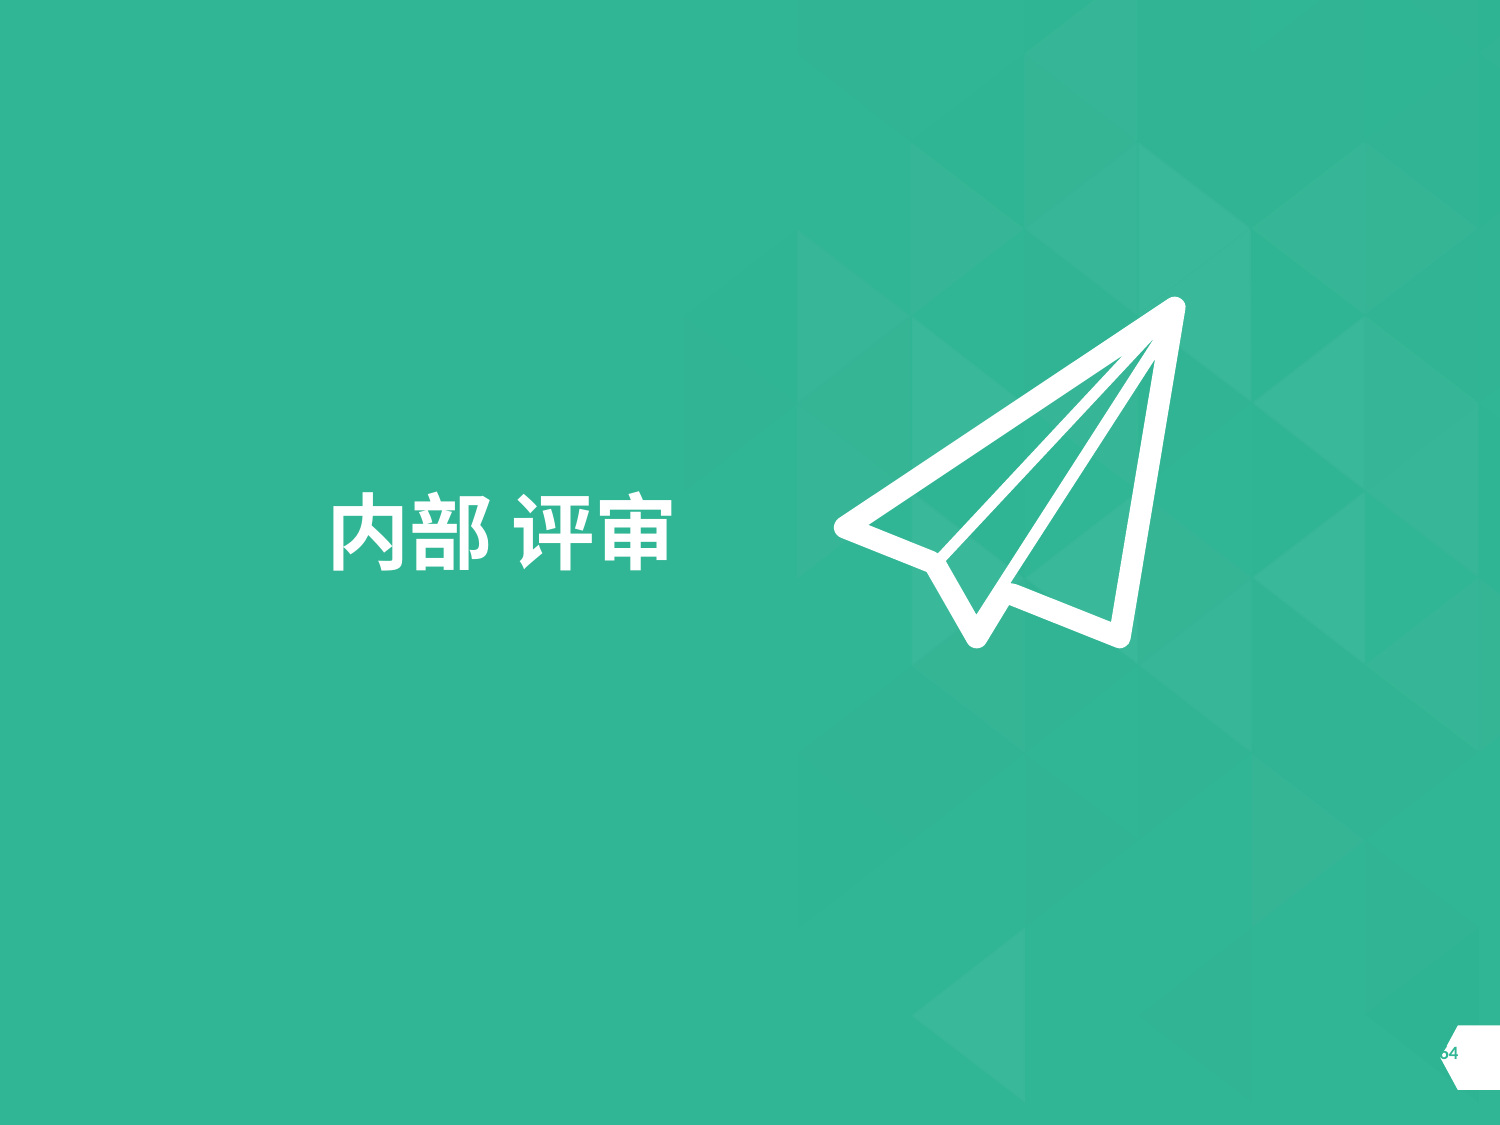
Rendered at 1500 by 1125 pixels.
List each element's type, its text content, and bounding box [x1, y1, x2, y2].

text_box 内部 评审 [311, 472, 694, 588]
text_box [833, 296, 1186, 649]
